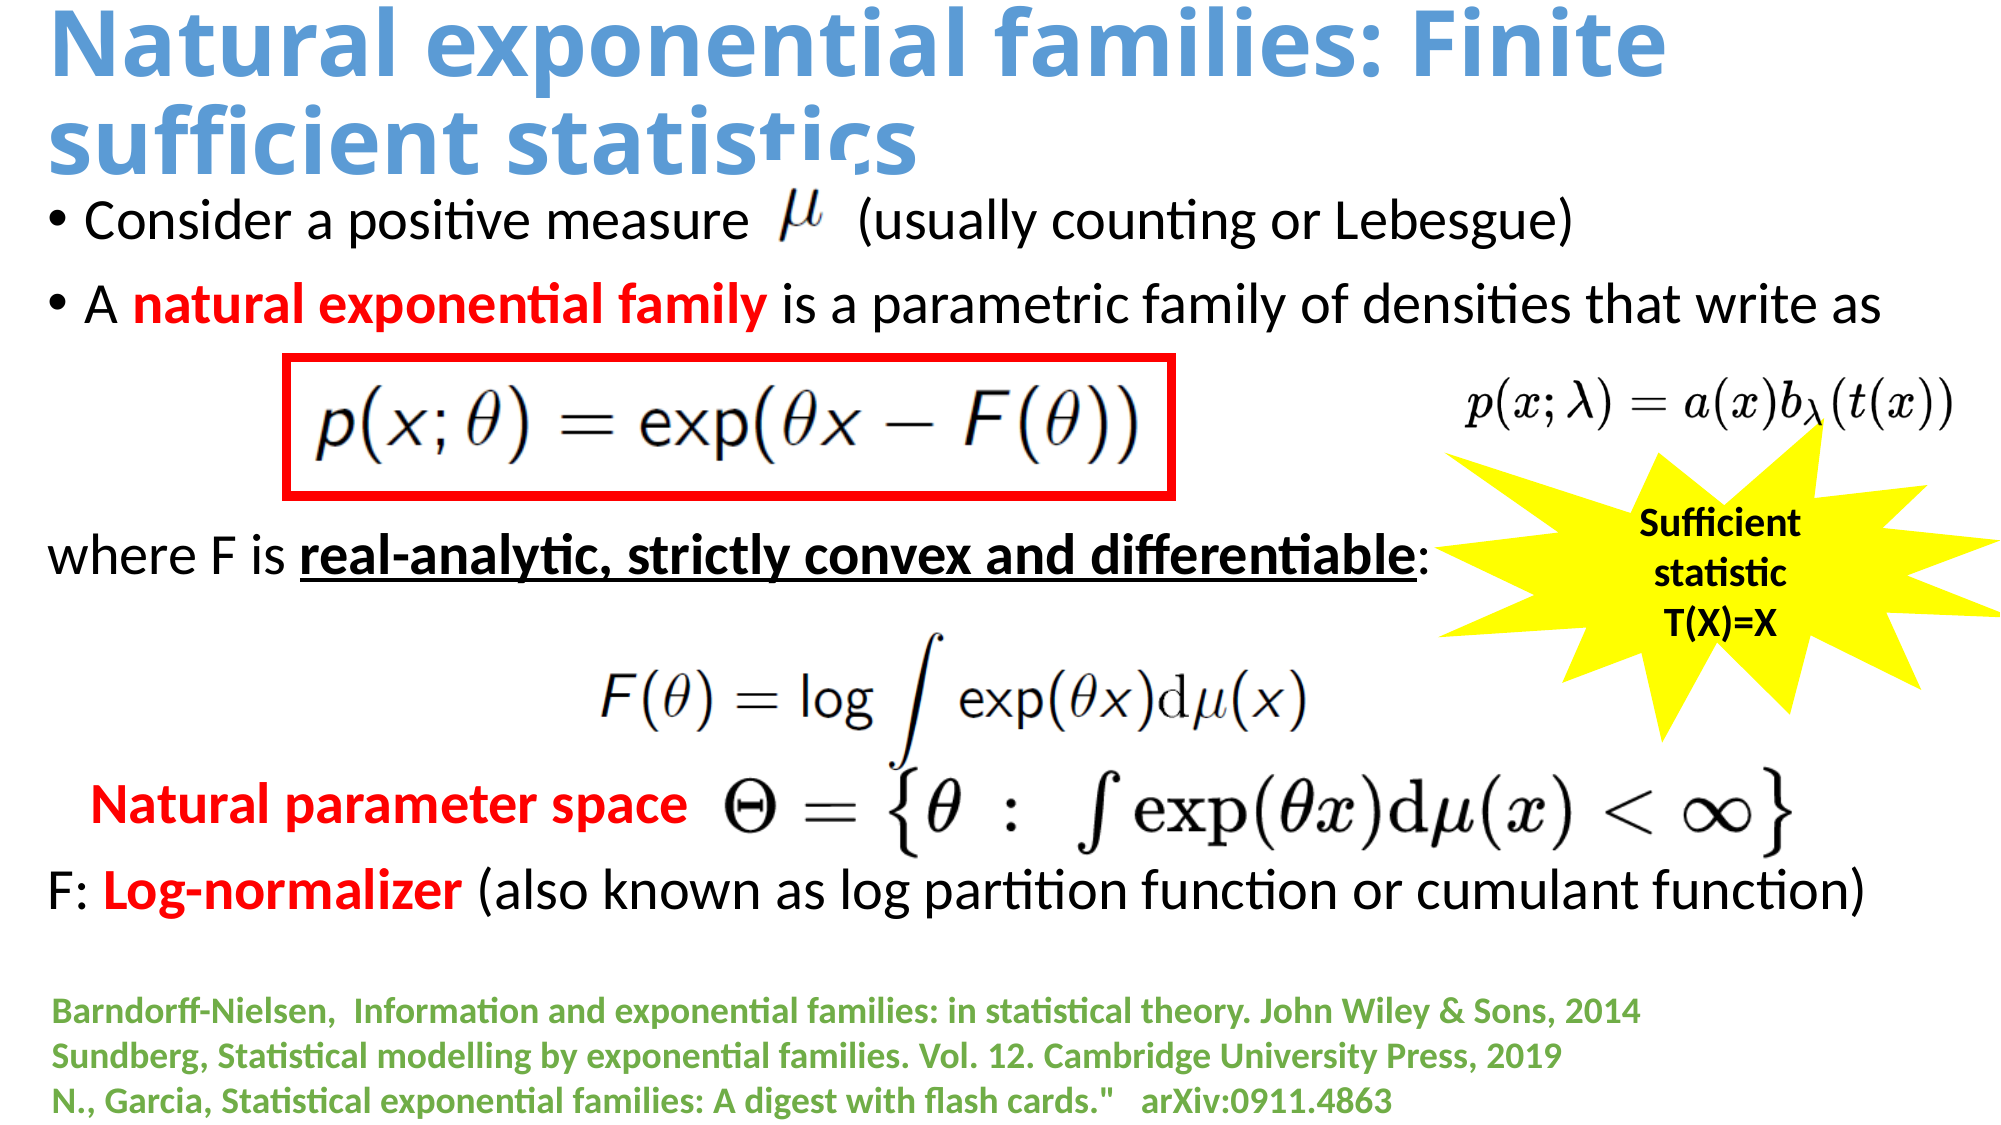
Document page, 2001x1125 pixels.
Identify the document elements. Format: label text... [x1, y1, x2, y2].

text_box Barndorff-Nielsen, Information and exponential families: in statistical theory. John Wiley & Sons, 2014 Sundberg, Statistical modelling by exponential families. Vol. 12. Cambridge University Press, 2019 N., Garcia, Statistical exponential families: A digest with flash cards." arXiv:0911.4863 [36, 978, 1710, 1125]
picture [272, 365, 1144, 502]
list Consider a positive measure (usually counting or Lebesgue) A natural exponential family is a parametric family of densities that write as where F is real-analytic, strictly convex and differentiable: F: Log-normalizer (also known as log partition function or cumulant function) [32, 182, 1938, 1077]
title Natural exponential families: Finite sufficient statistics [32, 0, 2000, 205]
text_box Natural parameter space [75, 758, 704, 843]
picture [1462, 372, 1964, 436]
picture [560, 629, 1800, 864]
text_box [285, 356, 1172, 497]
text_box Sufficient statistic T(X)=X [1430, 436, 2000, 746]
picture [755, 160, 855, 250]
